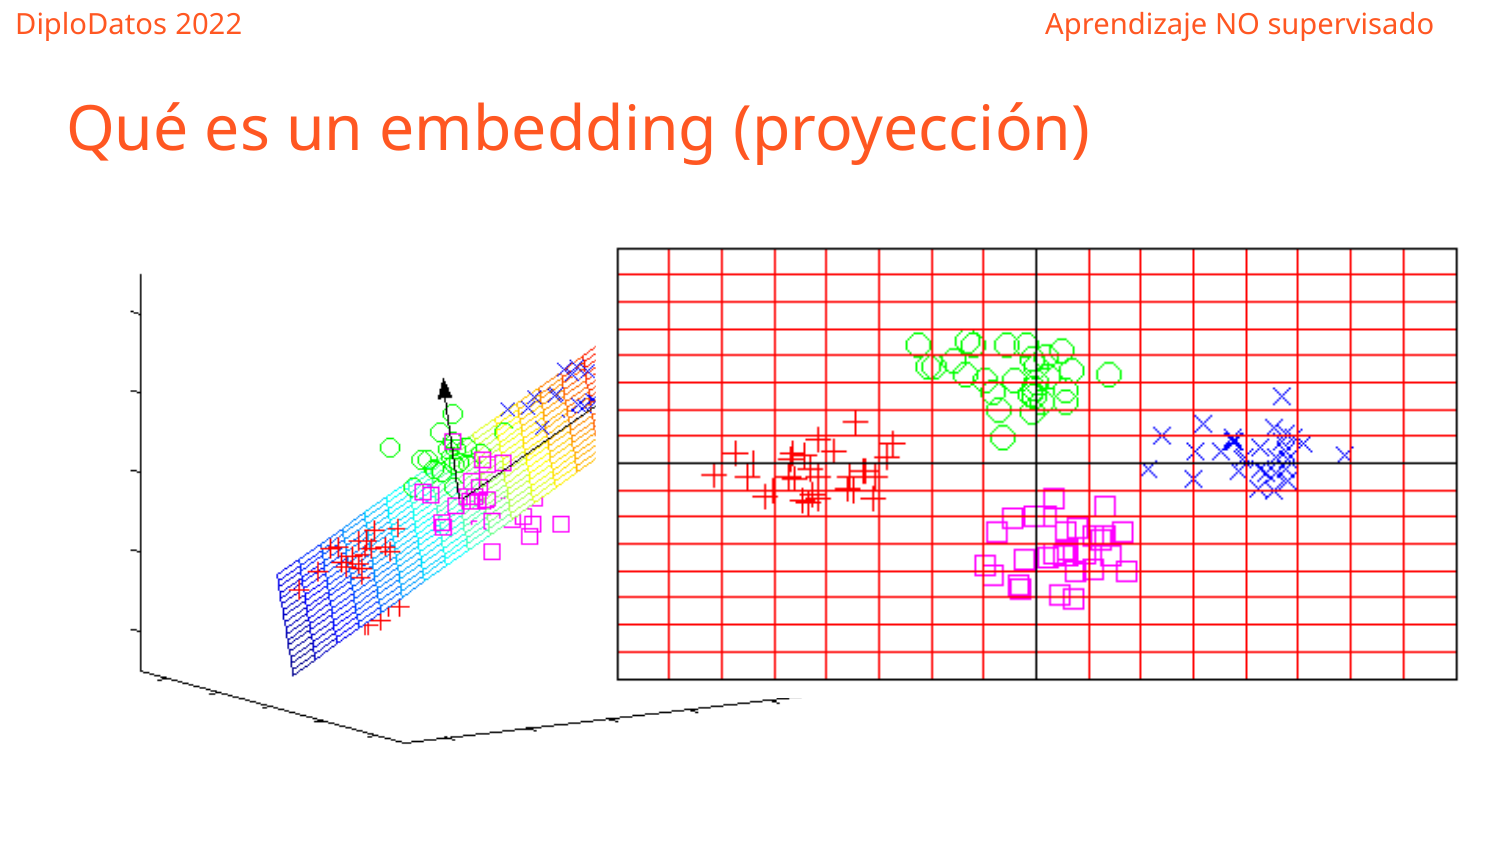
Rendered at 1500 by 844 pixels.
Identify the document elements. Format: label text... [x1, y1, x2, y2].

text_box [116, 257, 815, 750]
title Qué es un embedding (proyección) [51, 72, 1449, 167]
picture [595, 238, 1470, 698]
